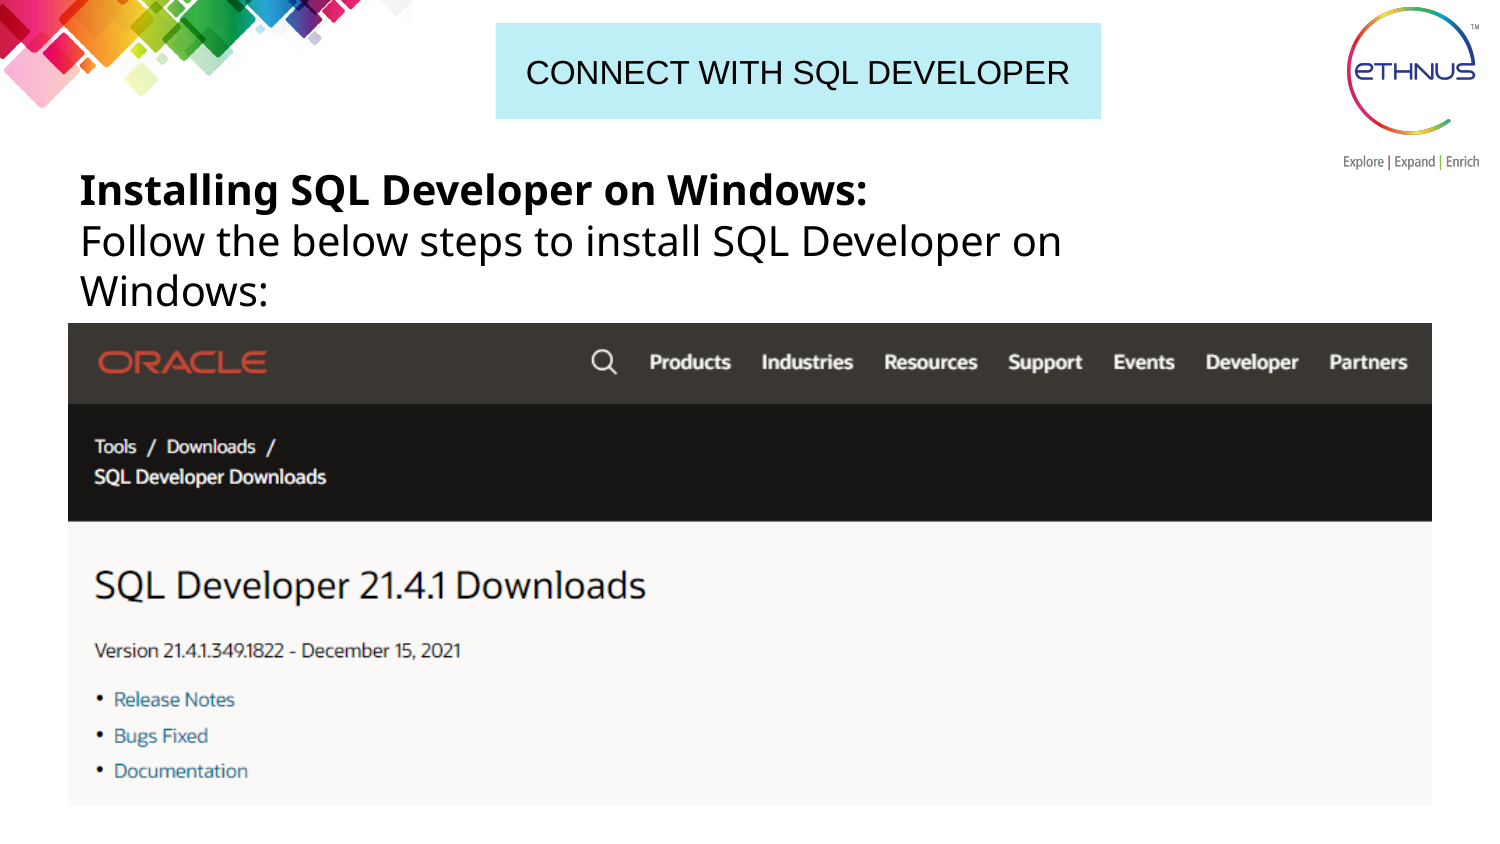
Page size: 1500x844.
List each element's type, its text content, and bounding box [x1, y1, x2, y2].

picture [68, 323, 1432, 806]
picture [0, 0, 413, 108]
title CONNECT WITH SQL DEVELOPER [495, 22, 1102, 119]
picture [1344, 7, 1479, 170]
text_box Installing SQL Developer on Windows: Follow the below steps to install SQL Developer on Windows: Step 1: [64, 156, 1231, 325]
